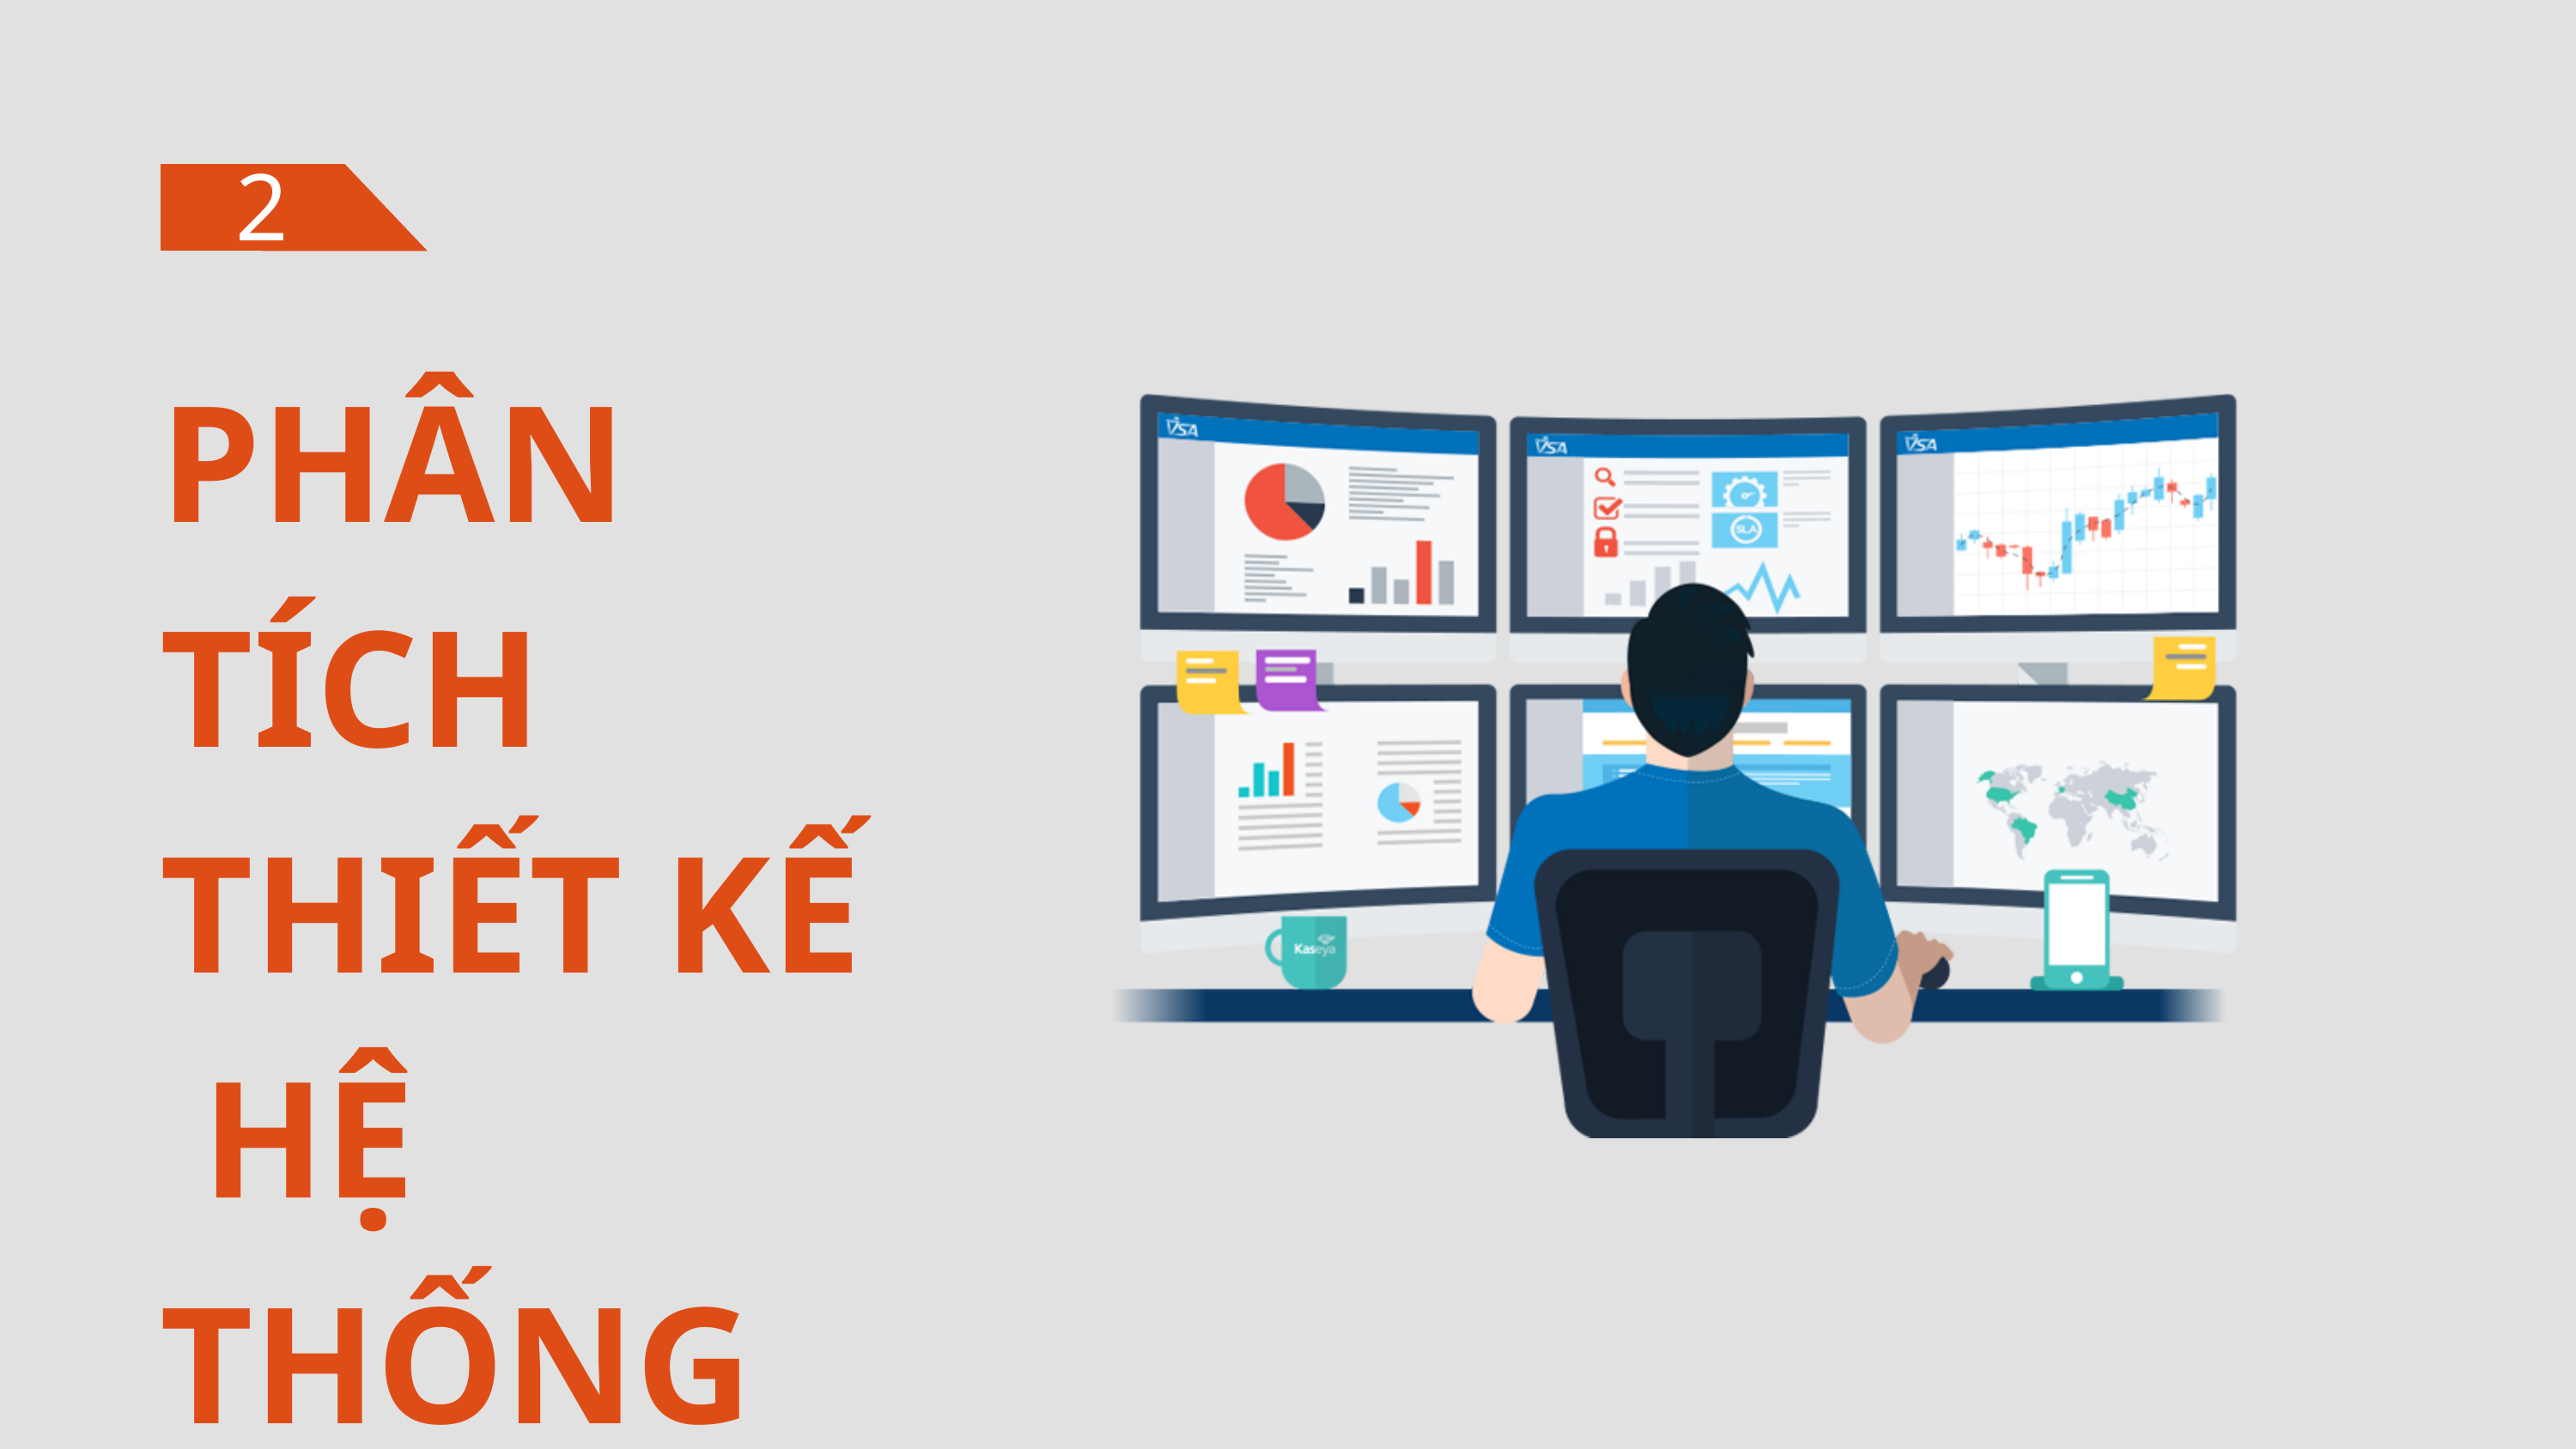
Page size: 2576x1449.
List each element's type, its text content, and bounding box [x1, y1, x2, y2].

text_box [160, 163, 428, 252]
text_box [1014, 263, 2329, 1138]
text_box 2 [155, 167, 370, 259]
text_box PHÂN TÍCH THIẾT KẾ HỆ THỐNG [160, 329, 999, 1449]
